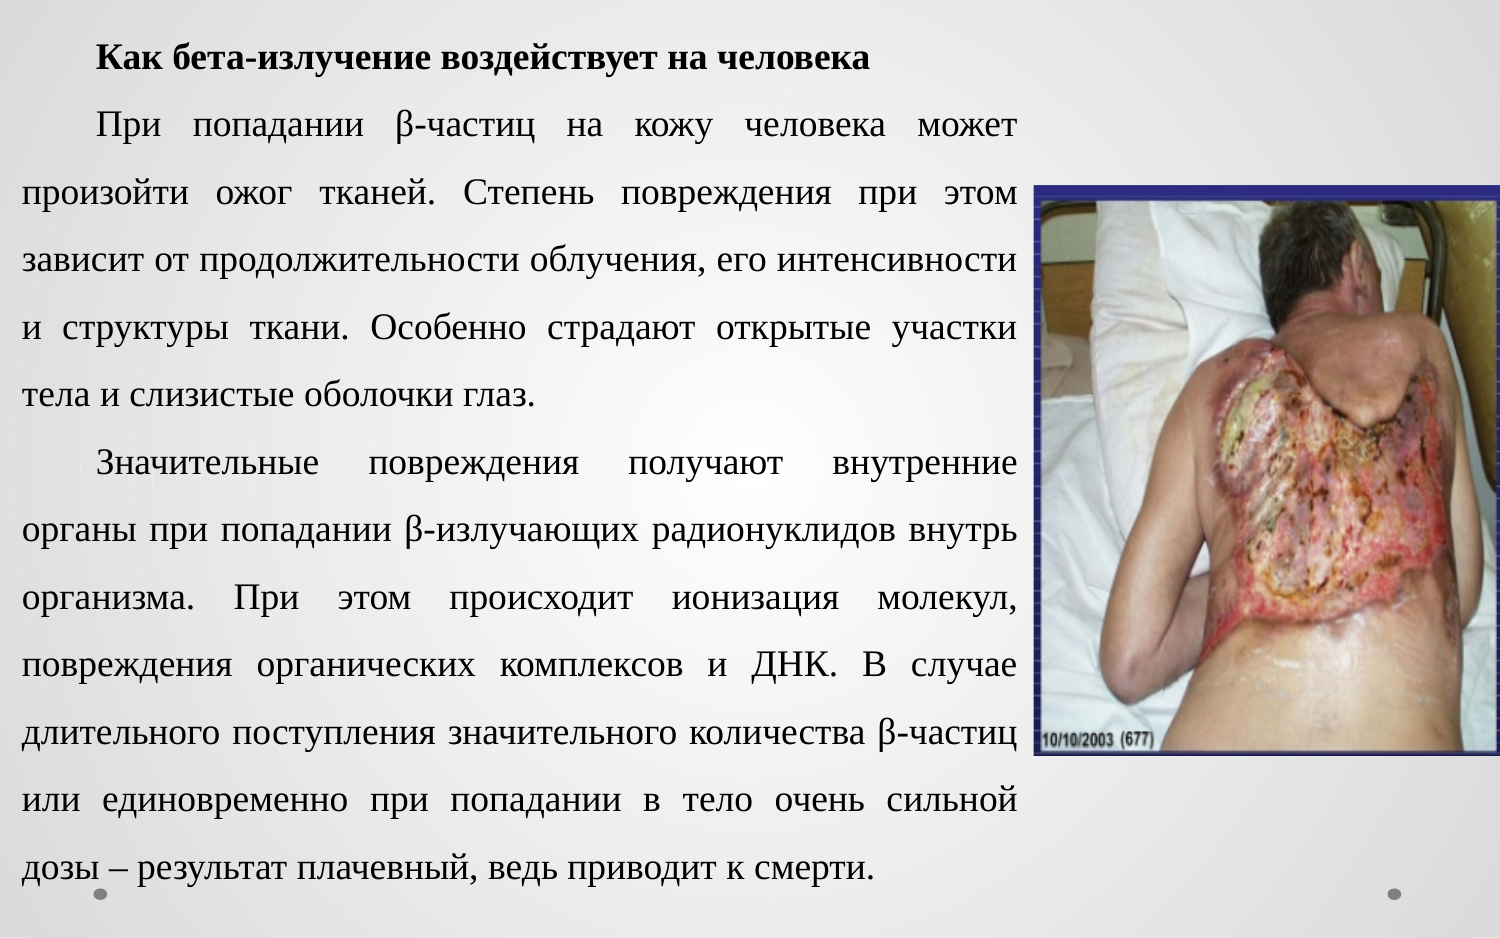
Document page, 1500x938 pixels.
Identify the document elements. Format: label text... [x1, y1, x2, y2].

text_box Как бета-излучение воздействует на человека При попадании β-частиц на кожу человека может произойти ожог тканей. Степень повреждения при этом зависит от продолжительности облучения, его интенсивности и структуры ткани. Особенно страдают открытые участки тела и слизистые оболочки глаз. Значительные повреждения получают внутренние органы при попадании β-излучающих радионуклидов внутрь организма. При этом происходит ионизация молекул, повреждения органических комплексов и ДНК. В случае длительного поступления значительного количества β-частиц или единовременно при попадании в тело очень сильной дозы – результат плачевный, ведь приводит к смерти. [7, 2, 1034, 895]
picture [1033, 184, 1500, 756]
